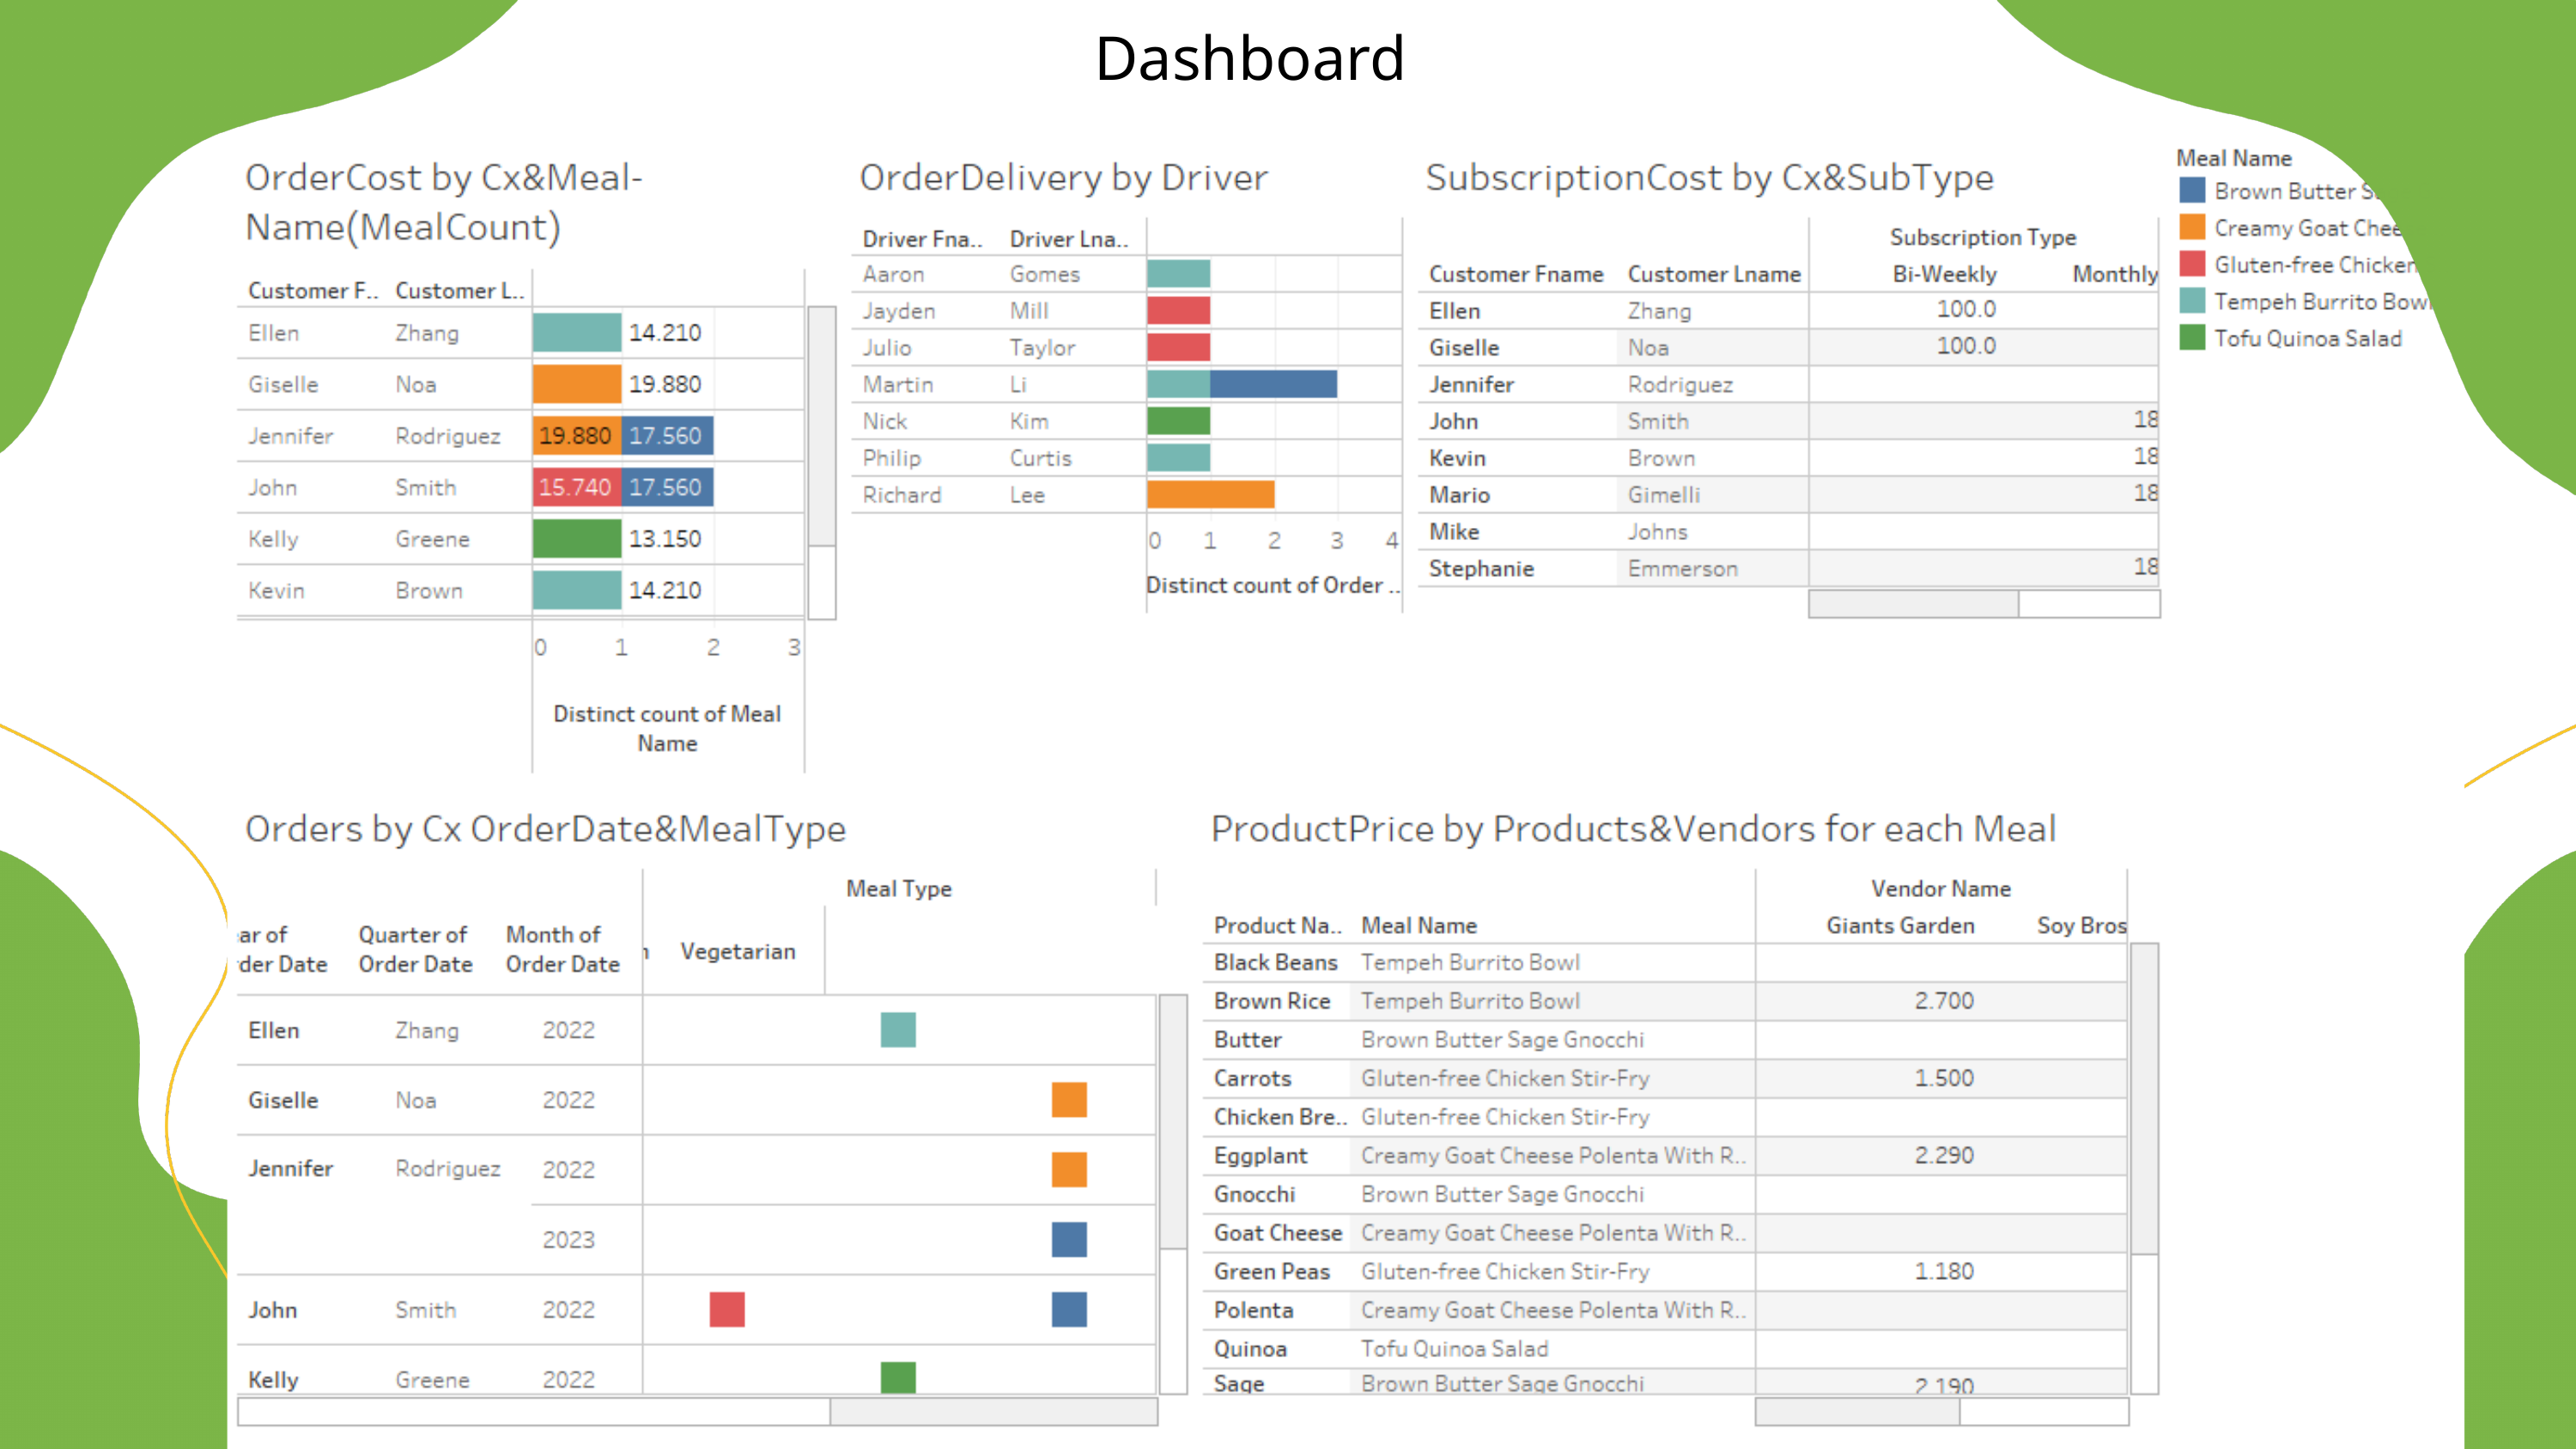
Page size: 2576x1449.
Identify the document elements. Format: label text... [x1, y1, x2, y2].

picture [0, 0, 2576, 1449]
text_box Dashboard [1081, 7, 1420, 93]
